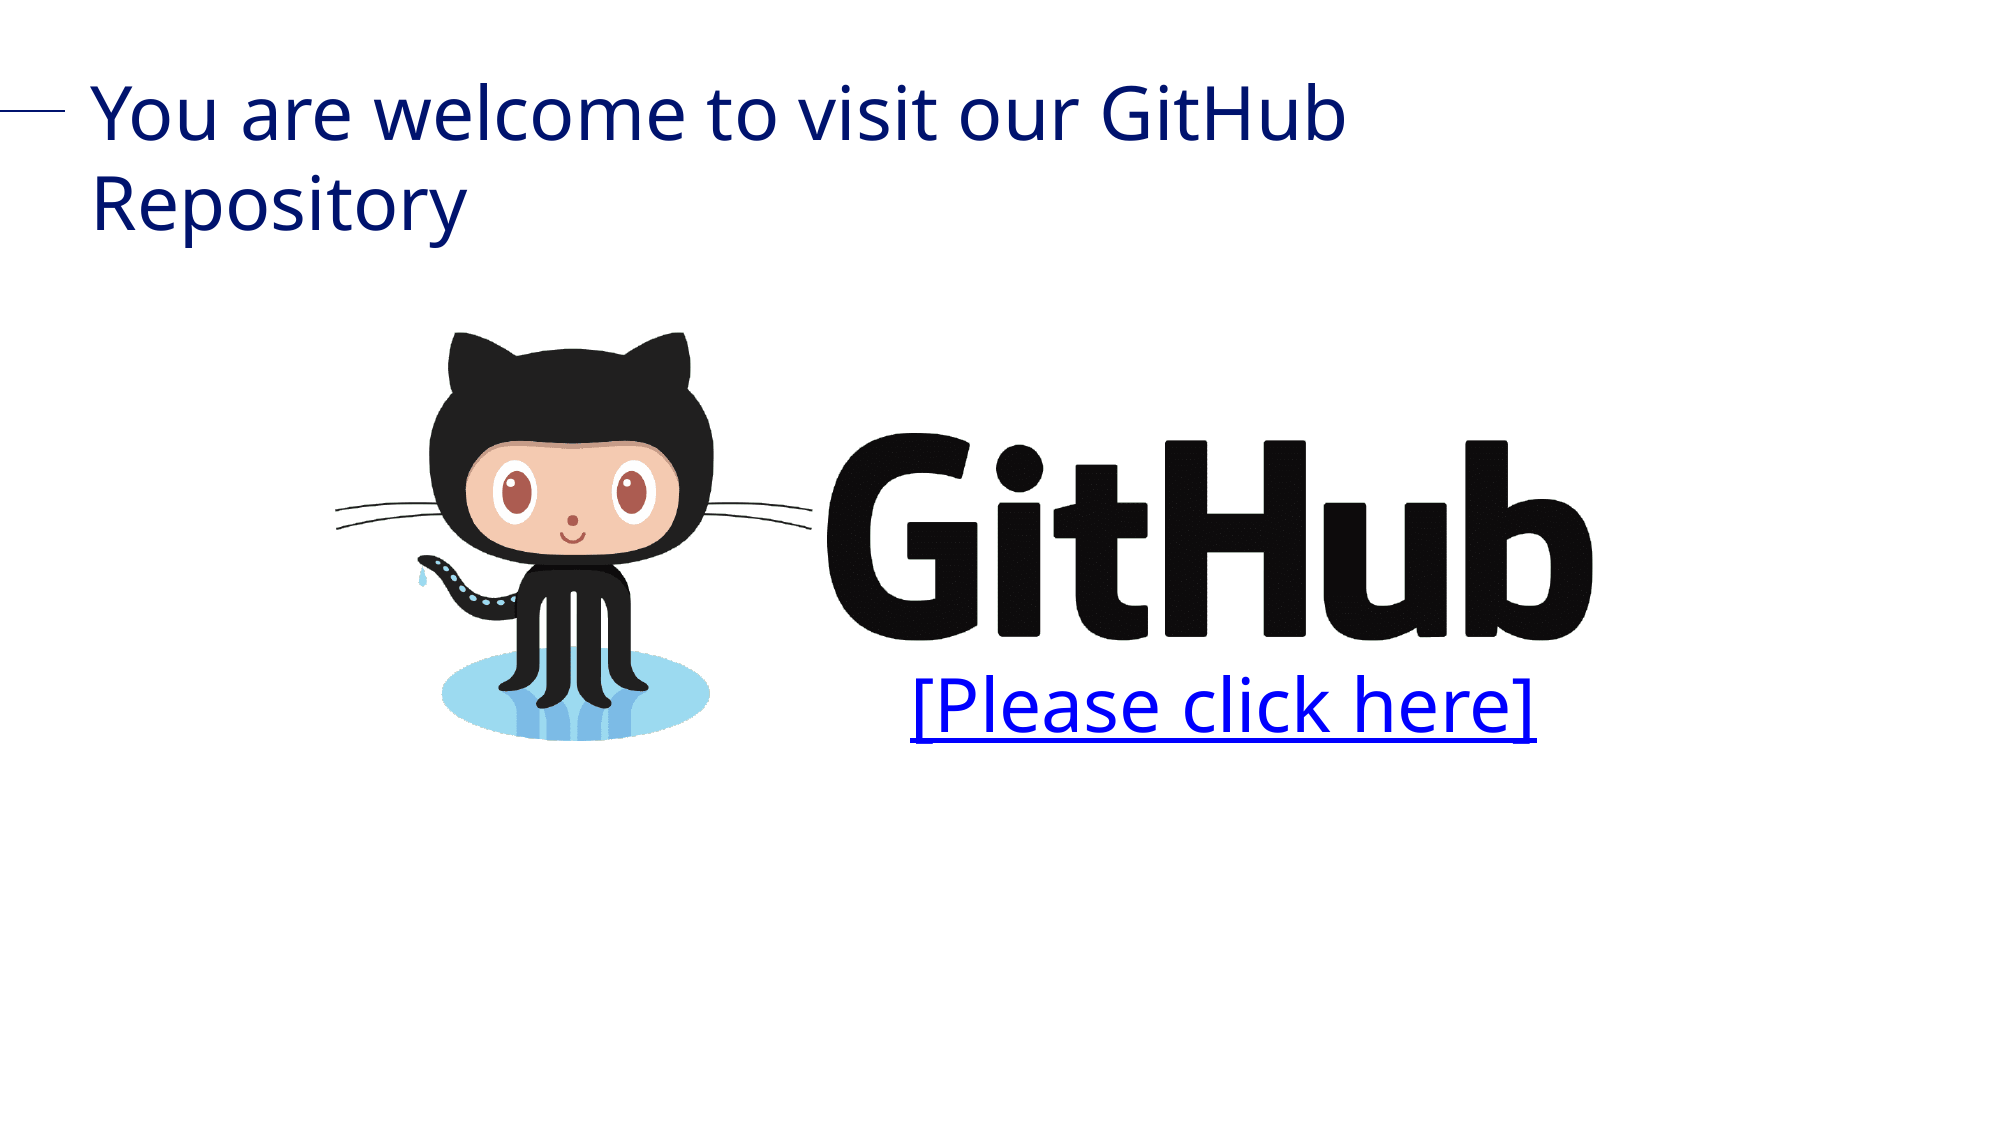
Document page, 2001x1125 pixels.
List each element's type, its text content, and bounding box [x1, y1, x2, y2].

text_box [Please click here] [910, 655, 2000, 760]
picture [324, 324, 1601, 749]
text_box You are welcome to visit our GitHub Repository [88, 63, 1725, 246]
